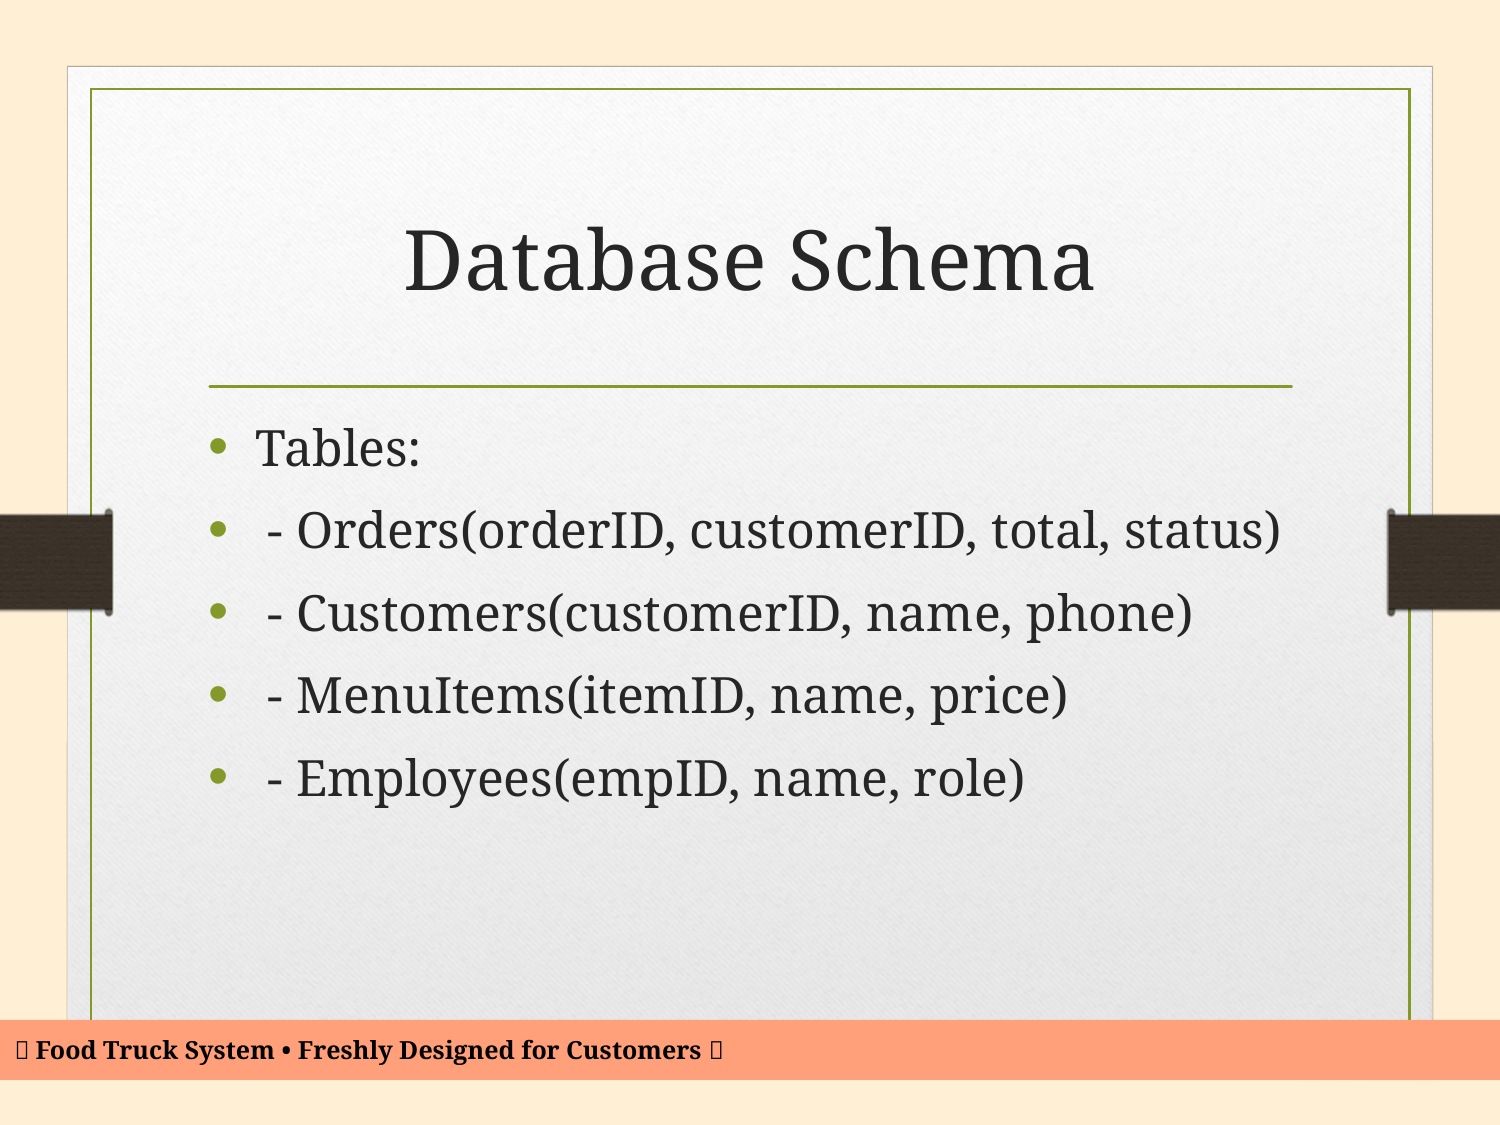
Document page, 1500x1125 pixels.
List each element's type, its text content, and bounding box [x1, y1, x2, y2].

picture [0, 1081, 1500, 1125]
list Tables: - Orders(orderID, customerID, total, status) - Customers(customerID, name, phone) - MenuItems(itemID, name, price) - Employees(empID, name, role) [193, 408, 1309, 974]
picture [0, 0, 1500, 1019]
text_box 🍴 Food Truck System • Freshly Designed for Customers 🍔 [0, 1019, 1500, 1081]
title Database Schema [193, 150, 1309, 365]
